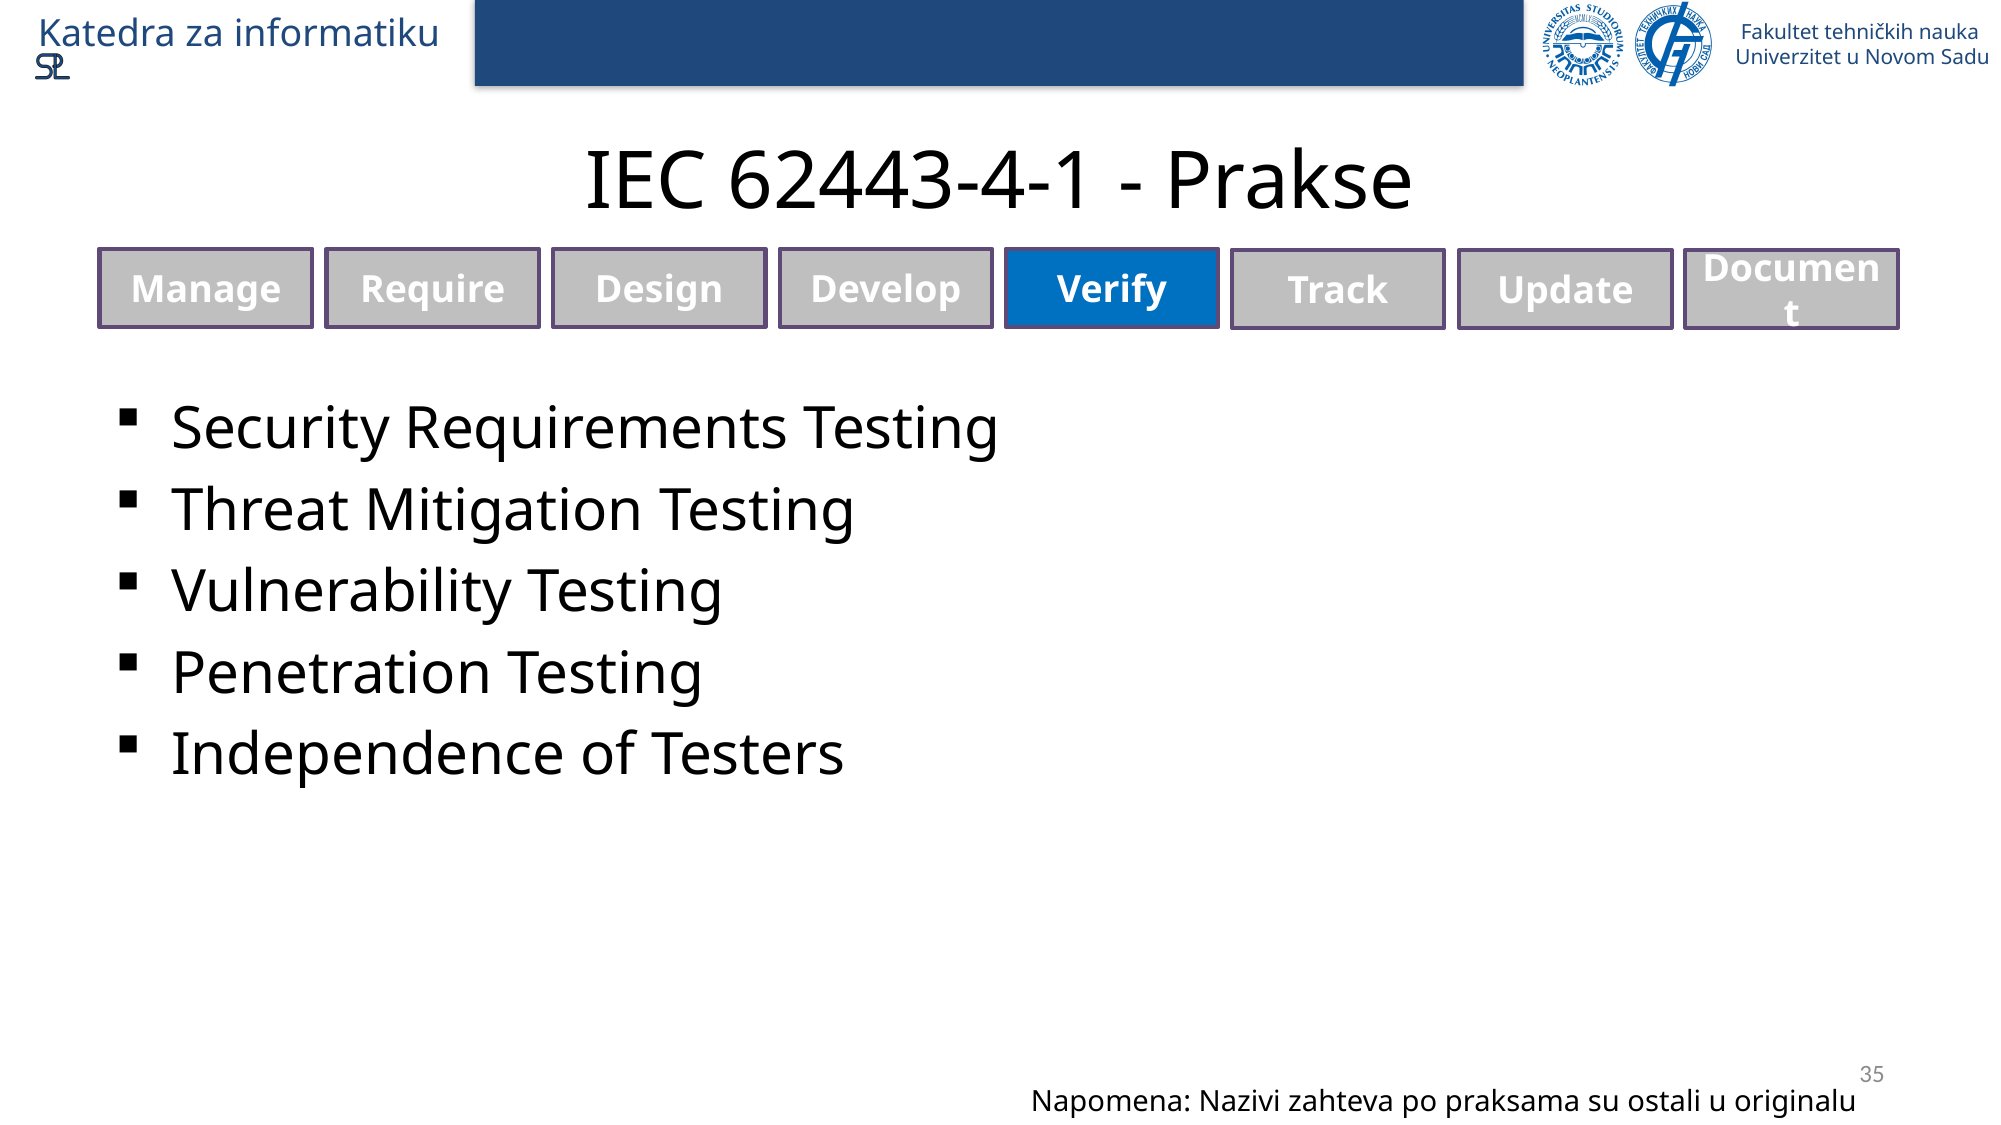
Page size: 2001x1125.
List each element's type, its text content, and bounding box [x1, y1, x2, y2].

text_box Track [1230, 248, 1446, 330]
text_box Document [1683, 248, 1900, 330]
text_box Design [551, 247, 768, 329]
text_box Manage [98, 247, 314, 329]
text_box Napomena: Nazivi zahteva po praksama su ostali u originalu [1016, 1074, 1873, 1125]
text_box Develop [778, 247, 994, 329]
text_box Verify [1004, 247, 1220, 329]
picture [1537, 0, 1716, 89]
list Security Requirements Testing Threat Mitigation Testing Vulnerability Testing Penetration Testing Independence of Testers [99, 382, 1900, 1125]
text_box Update [1457, 248, 1674, 330]
picture [35, 45, 70, 91]
slide_number 35 [1782, 1042, 1900, 1103]
text_box Require [324, 247, 541, 329]
title IEC 62443-4-1 - Prakse [99, 121, 1900, 233]
